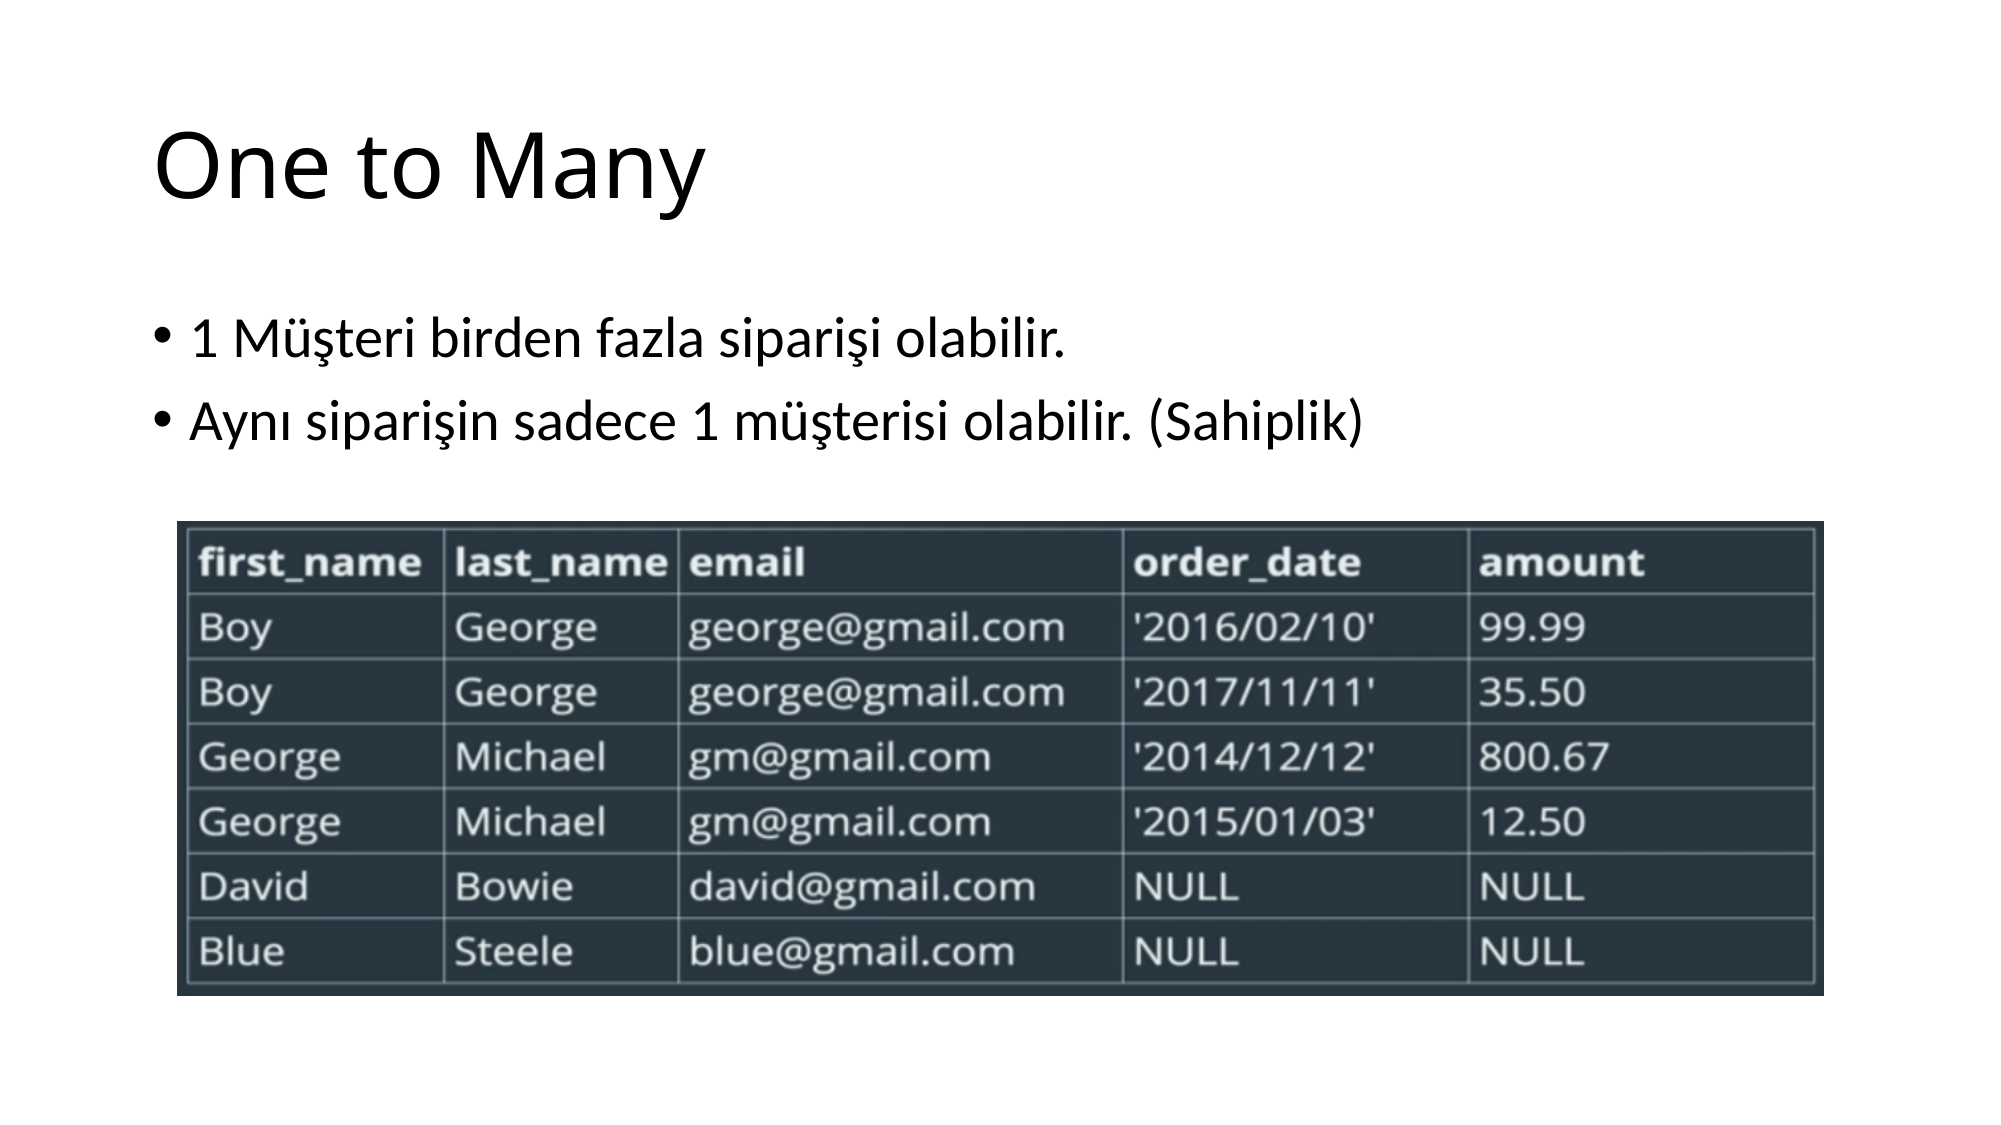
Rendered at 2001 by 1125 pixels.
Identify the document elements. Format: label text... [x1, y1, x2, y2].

title One to Many [137, 59, 1863, 278]
list 1 Müşteri birden fazla siparişi olabilir. Aynı siparişin sadece 1 müşterisi olabilir. (Sahiplik) [137, 299, 1863, 1014]
picture [177, 521, 1824, 996]
